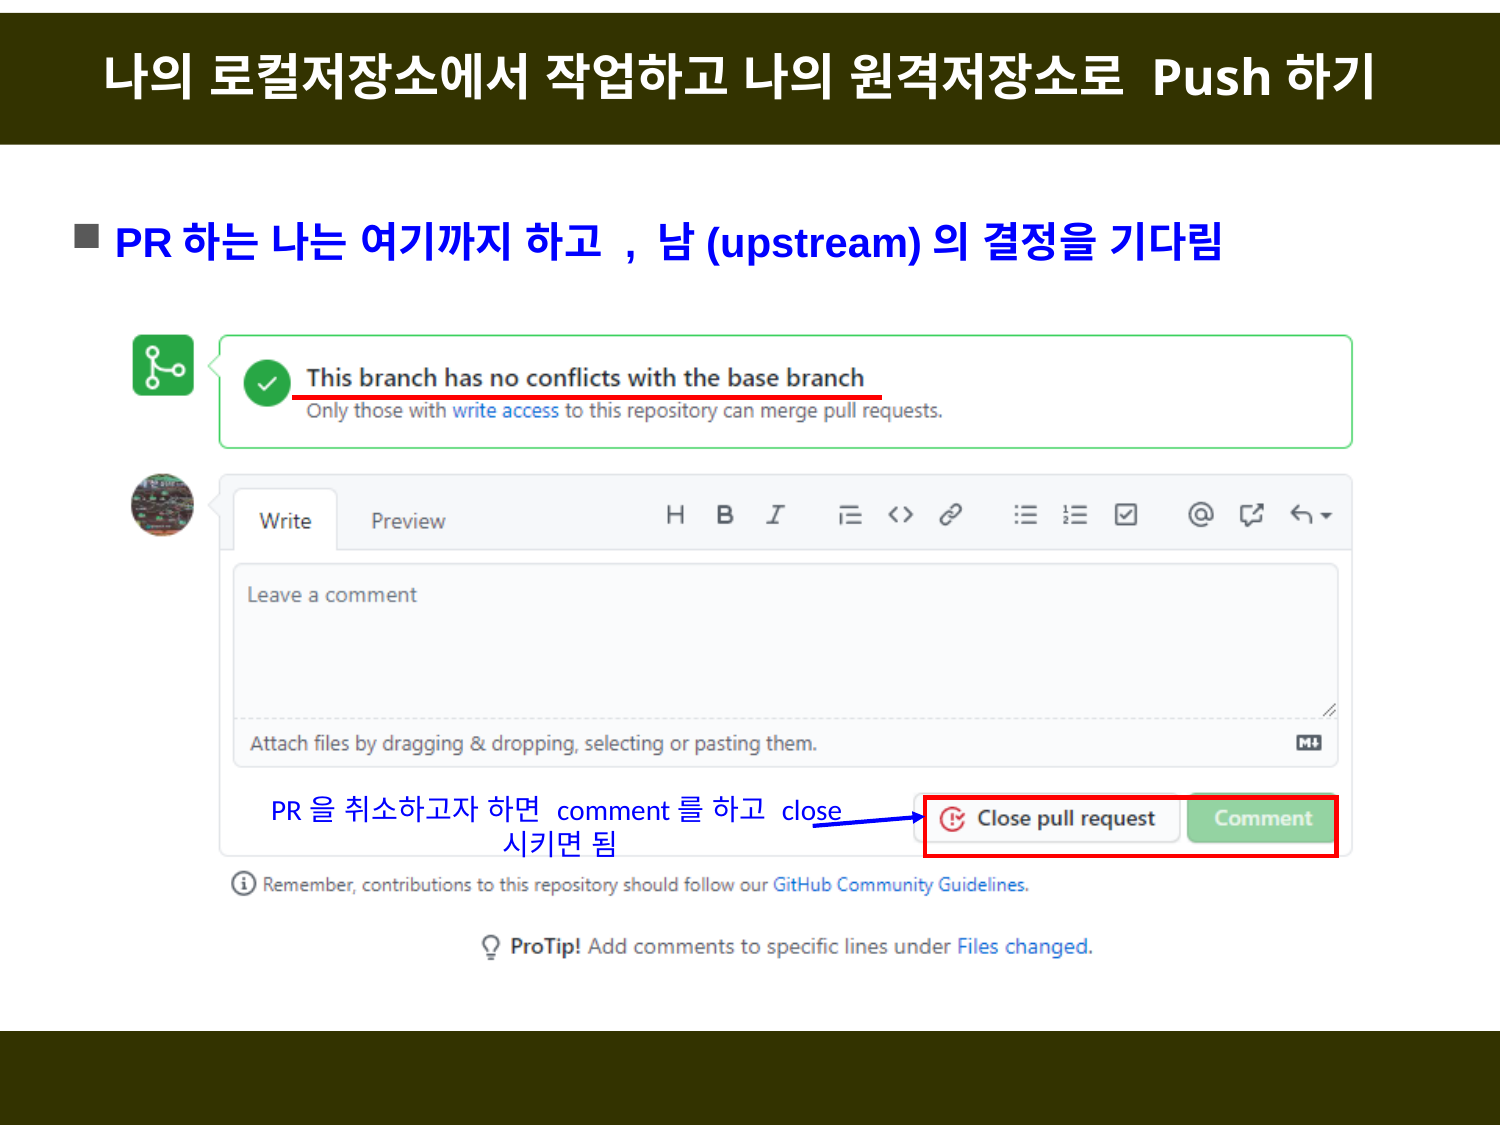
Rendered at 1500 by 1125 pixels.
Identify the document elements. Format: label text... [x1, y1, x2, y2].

text_box PR하는 나는 여기까지 하고 , 남(upstream)의 결정을 기다림 [56, 183, 1474, 373]
title 나의 로컬저장소에서 작업하고 나의 원격저장소로 Push하기 [88, 31, 1441, 126]
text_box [812, 816, 926, 826]
picture [108, 324, 1375, 968]
